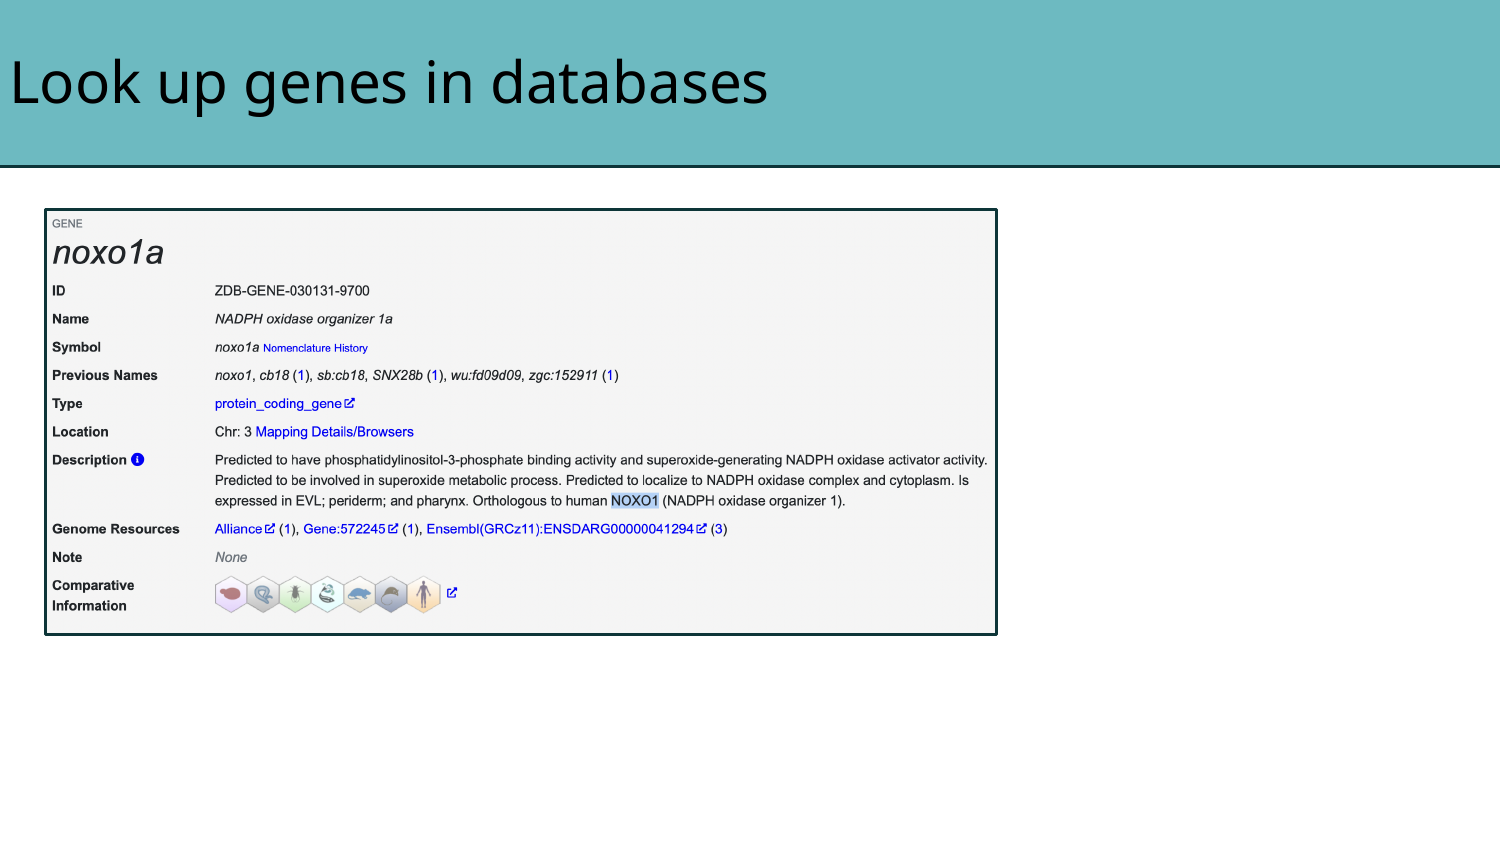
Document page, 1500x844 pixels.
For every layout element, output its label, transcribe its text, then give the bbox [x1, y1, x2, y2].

picture [46, 210, 995, 633]
title Look up genes in databases [0, 0, 1500, 168]
